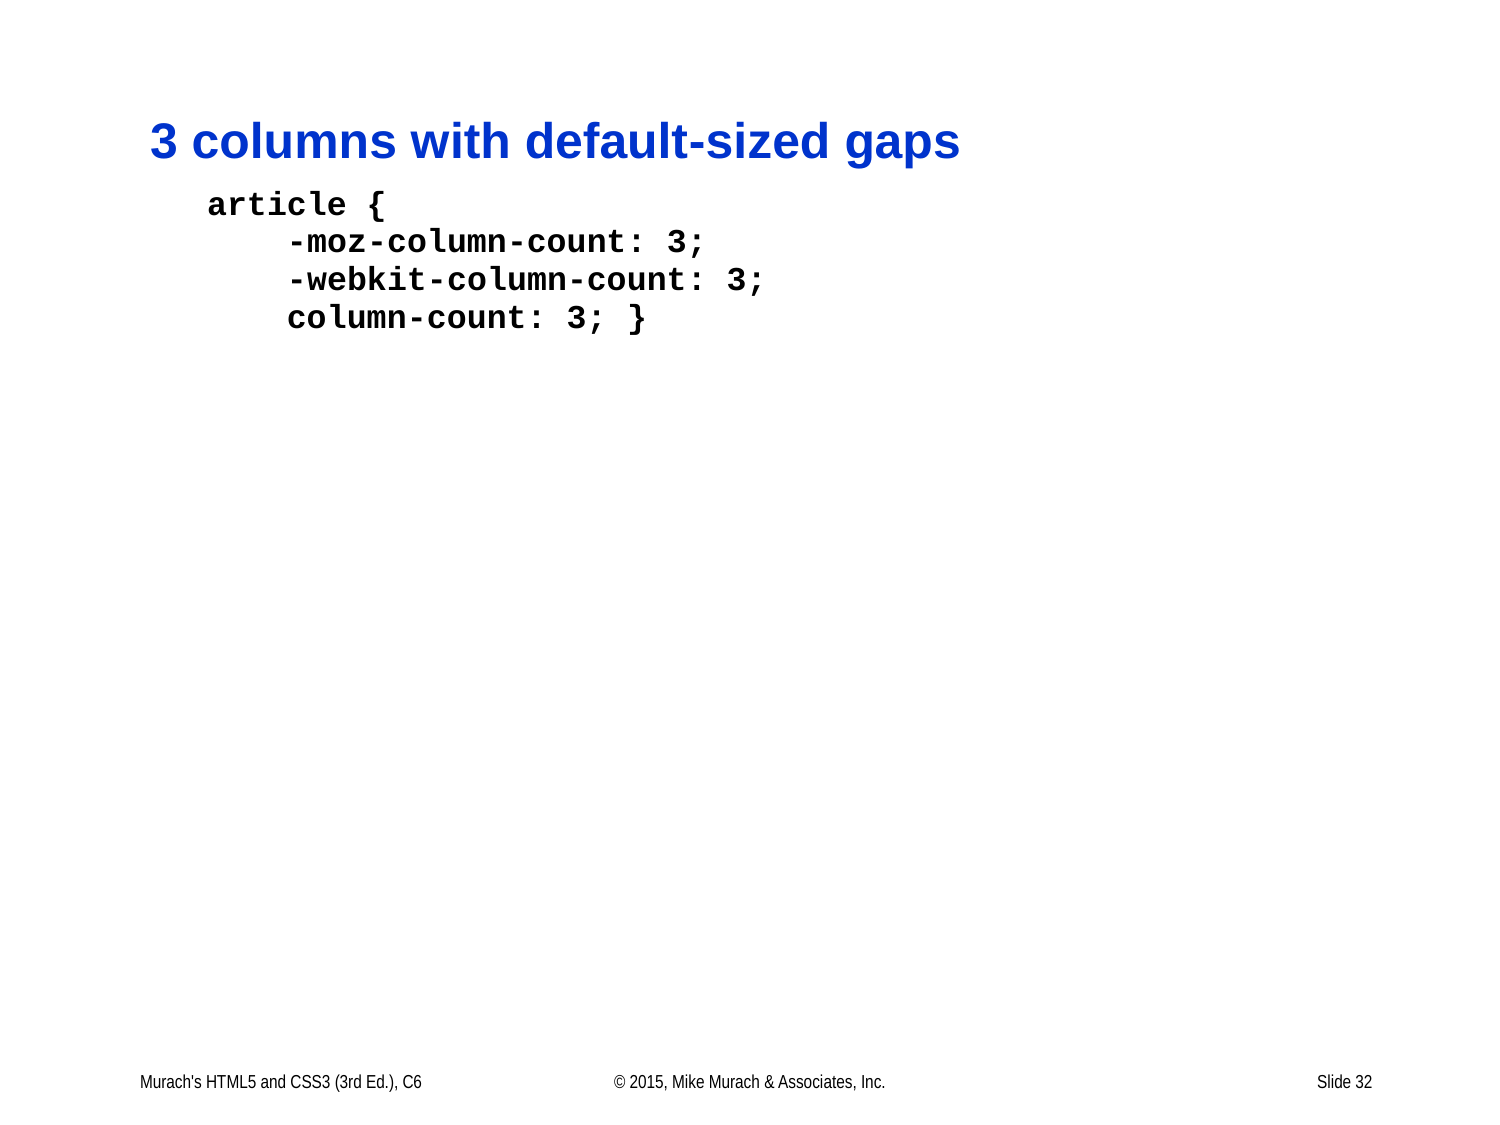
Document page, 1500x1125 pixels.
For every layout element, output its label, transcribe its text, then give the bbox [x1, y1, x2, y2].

slide_number Slide 32 [1074, 1025, 1388, 1100]
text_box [149, 187, 1348, 340]
slide_number Murach's HTML5 and CSS3 (3rd Ed.), C6 [125, 1025, 450, 1100]
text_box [149, 112, 1348, 183]
footer © 2015, Mike Murach & Associates, Inc. [474, 1025, 1025, 1100]
